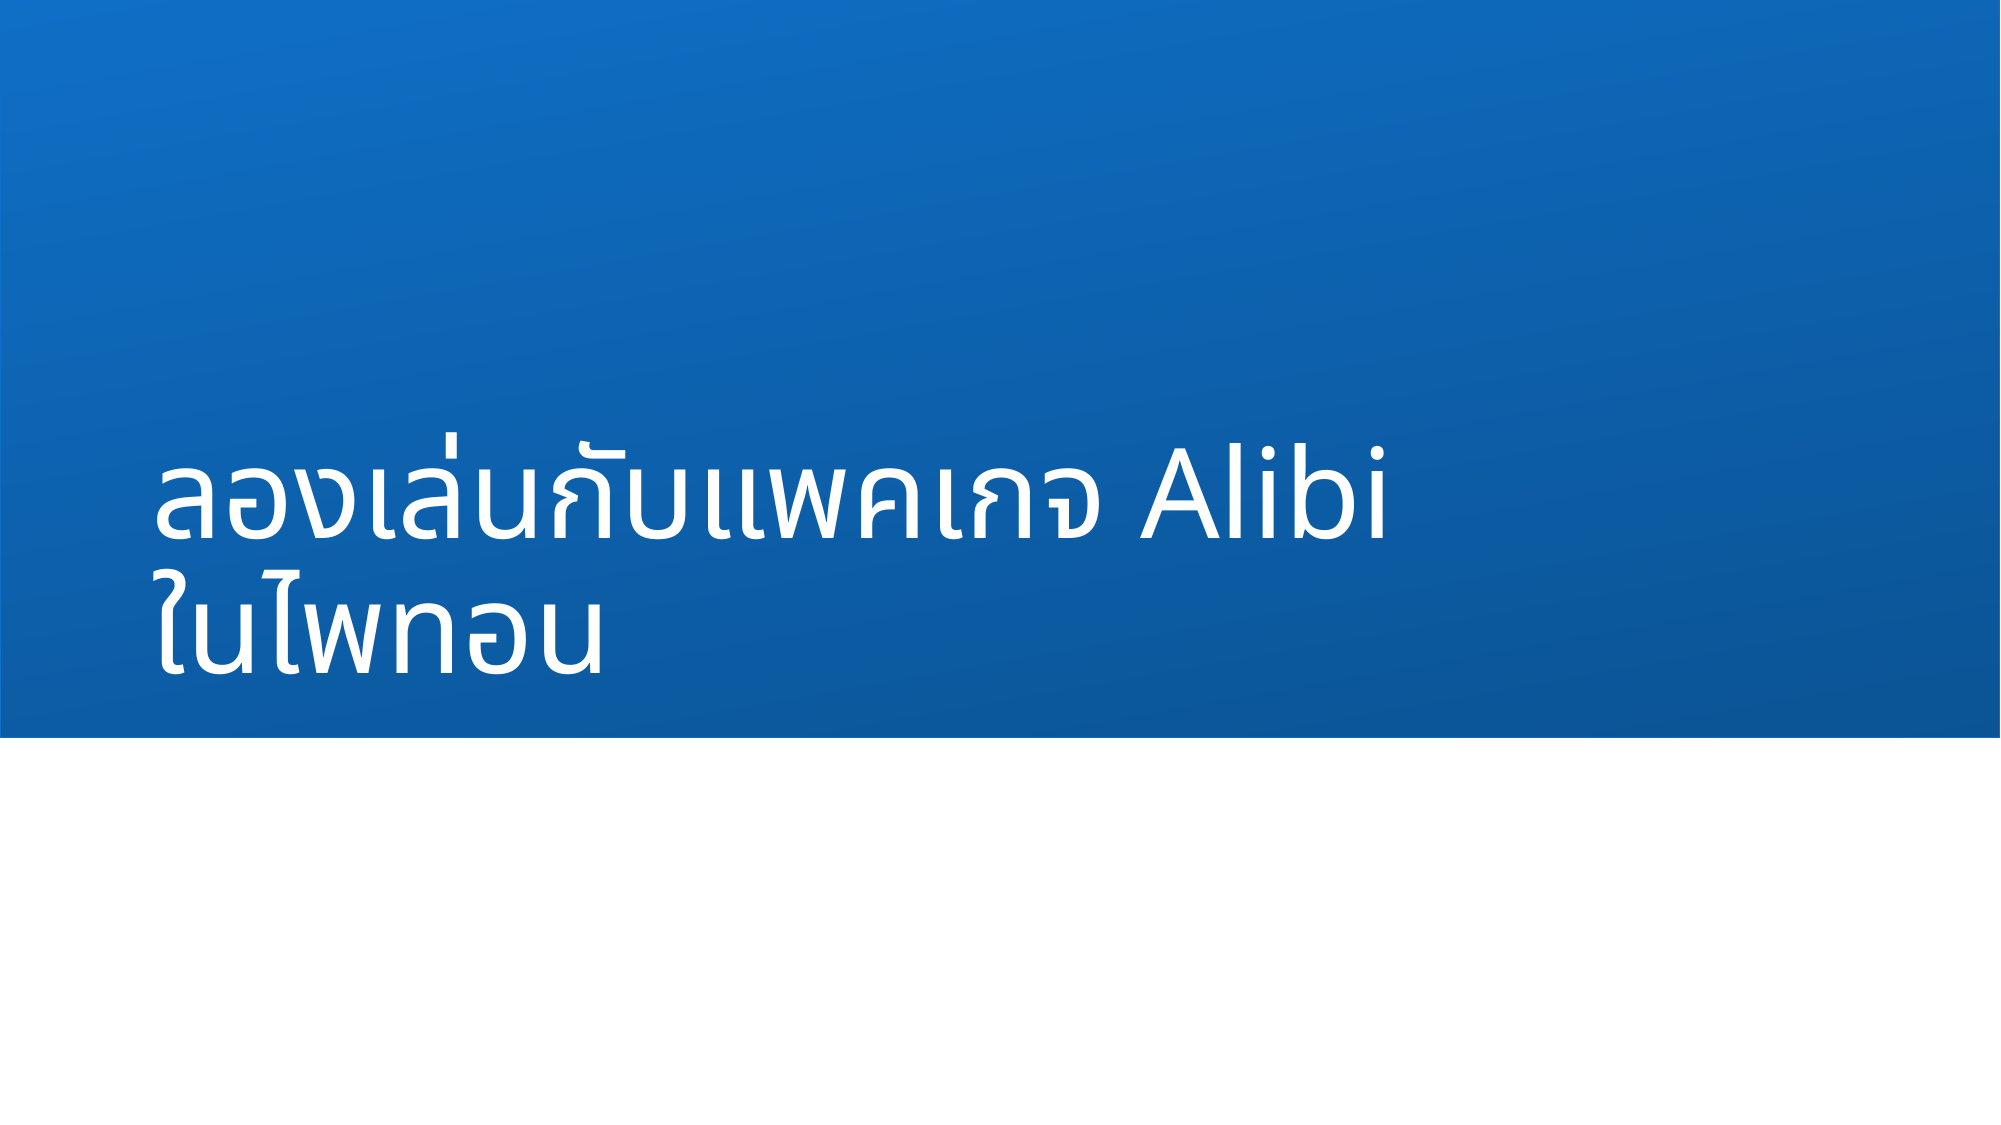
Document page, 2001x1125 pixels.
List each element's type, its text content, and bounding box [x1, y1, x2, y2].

title ลองเล่นกับแพคเกจ Alibi ในไพทอน [136, 280, 1862, 709]
